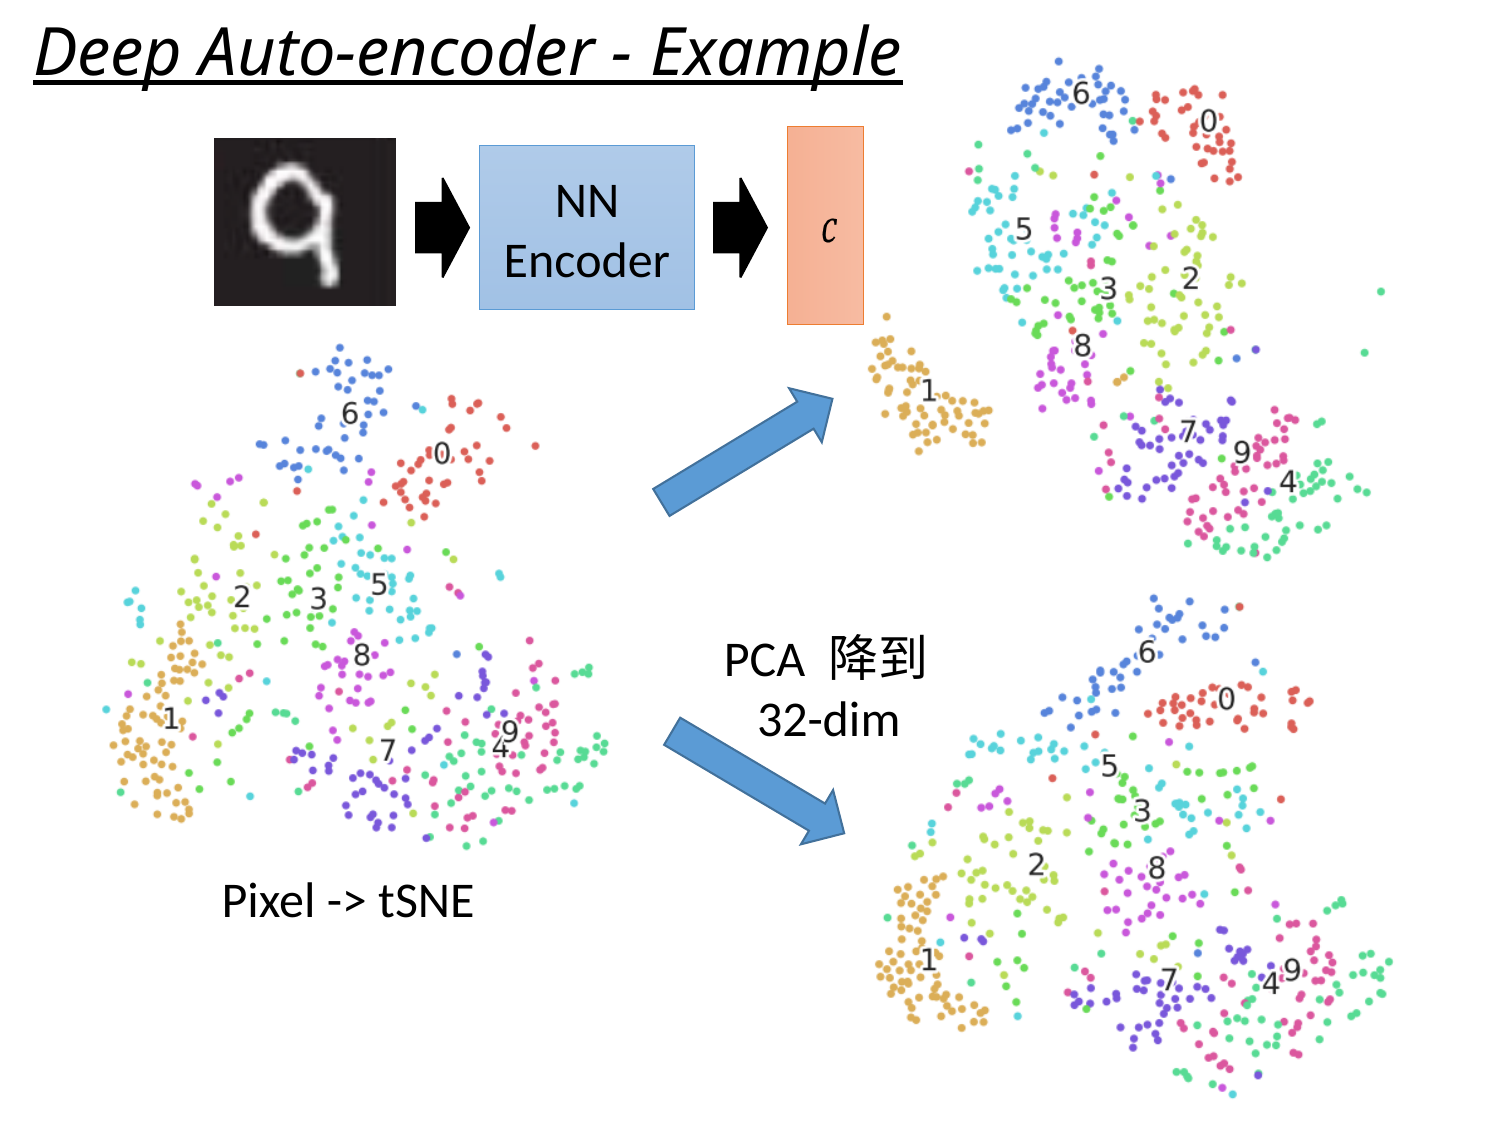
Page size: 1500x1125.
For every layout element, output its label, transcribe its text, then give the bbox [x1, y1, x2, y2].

text_box [653, 406, 789, 516]
picture [789, 27, 1423, 1125]
text_box PCA 降到32-dim [716, 619, 796, 755]
text_box Pixel -> tSNE [184, 907, 512, 935]
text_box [214, 125, 865, 325]
title Deep Auto-encoder - Example [25, 0, 1320, 163]
text_box [664, 717, 796, 824]
picture [25, 315, 644, 907]
